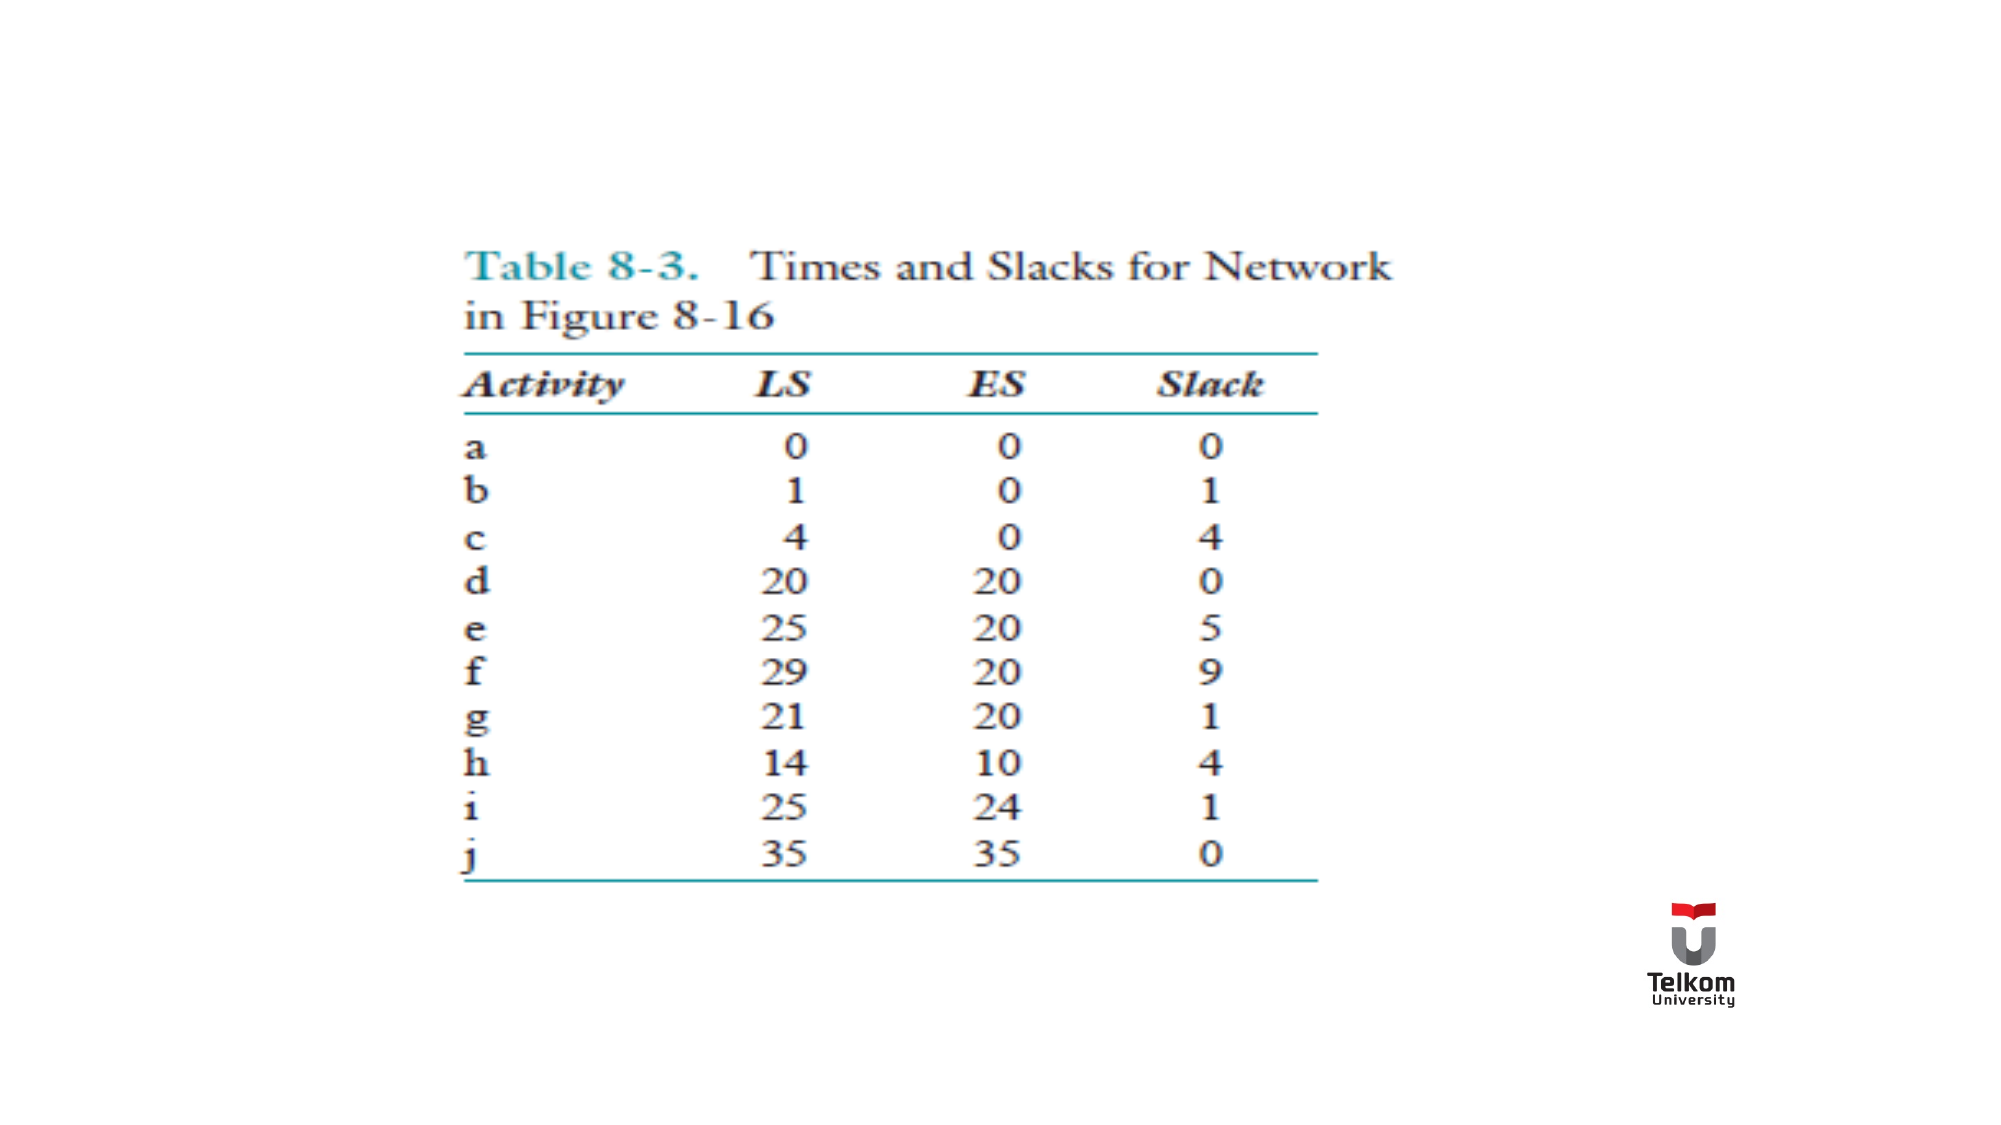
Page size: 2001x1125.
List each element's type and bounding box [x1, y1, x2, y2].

picture [1637, 887, 1750, 1020]
list [324, 149, 1550, 975]
